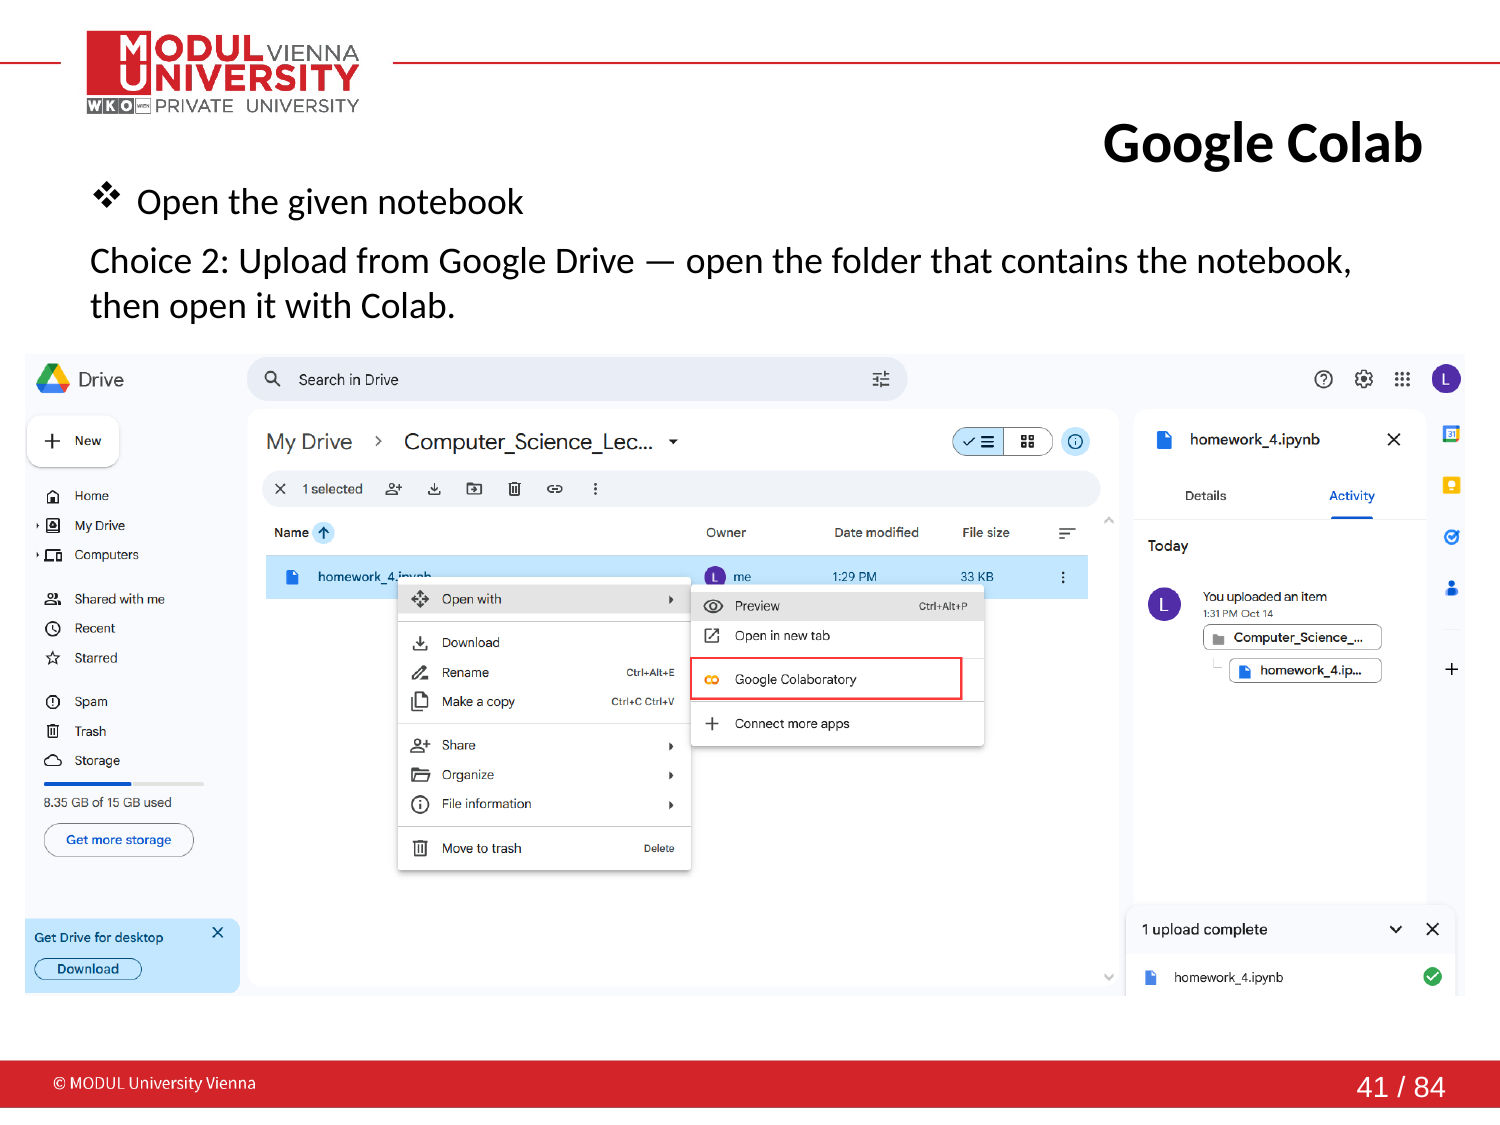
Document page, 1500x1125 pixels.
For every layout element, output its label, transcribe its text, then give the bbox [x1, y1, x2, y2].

title Google Colab [51, 45, 1439, 233]
picture [0, 0, 1500, 1125]
list Open the given notebook Choice 2: Upload from Google Drive — open the folder that contains the notebook, then open it with Colab. [75, 162, 1425, 353]
